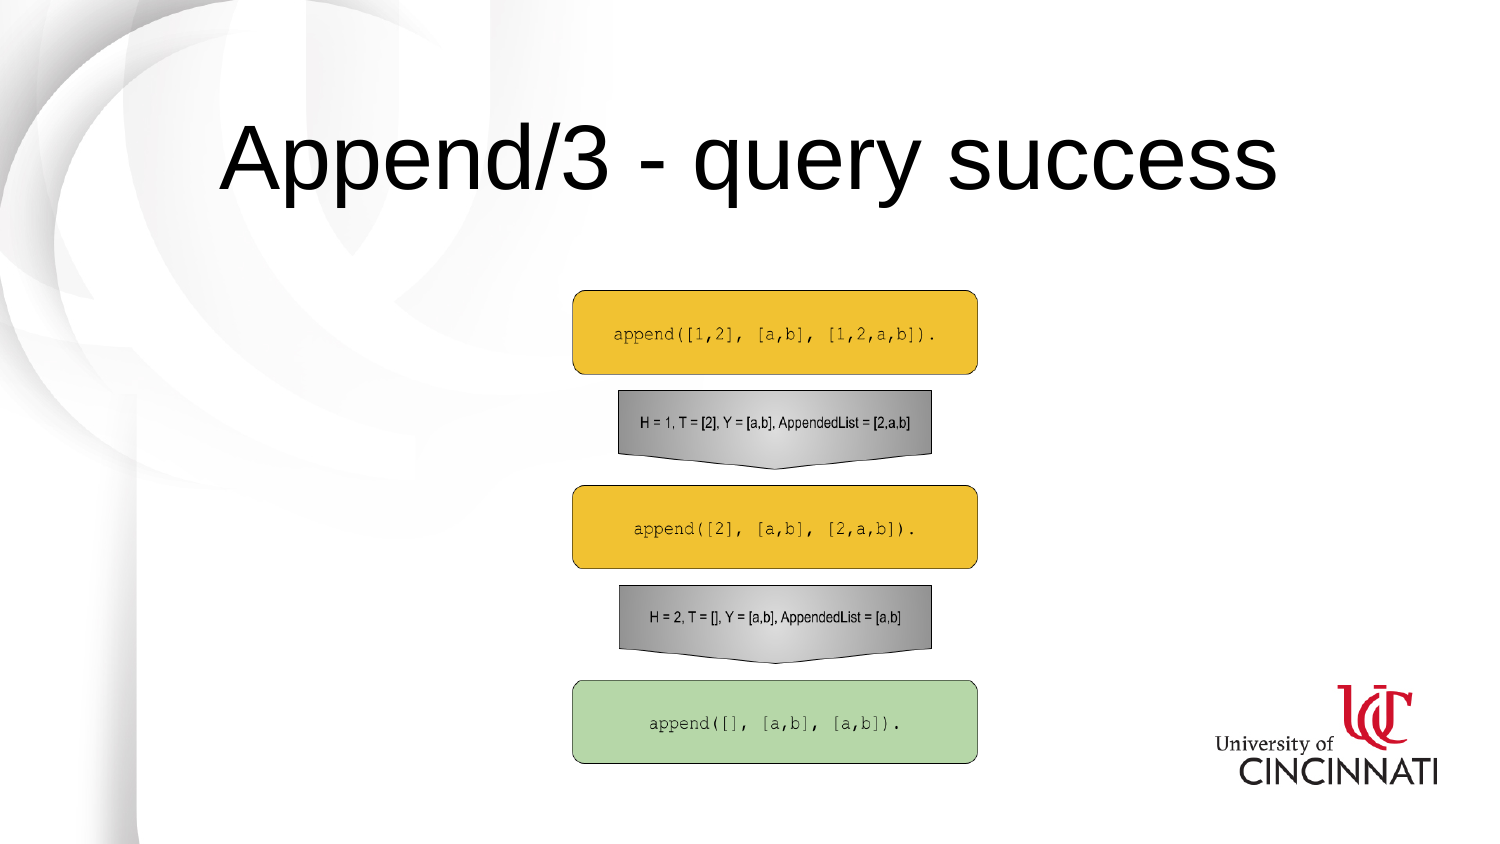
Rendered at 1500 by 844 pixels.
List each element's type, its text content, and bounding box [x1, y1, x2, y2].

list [438, 240, 1112, 829]
title Append/3 - query success [75, 82, 1425, 224]
picture [0, 0, 1500, 844]
